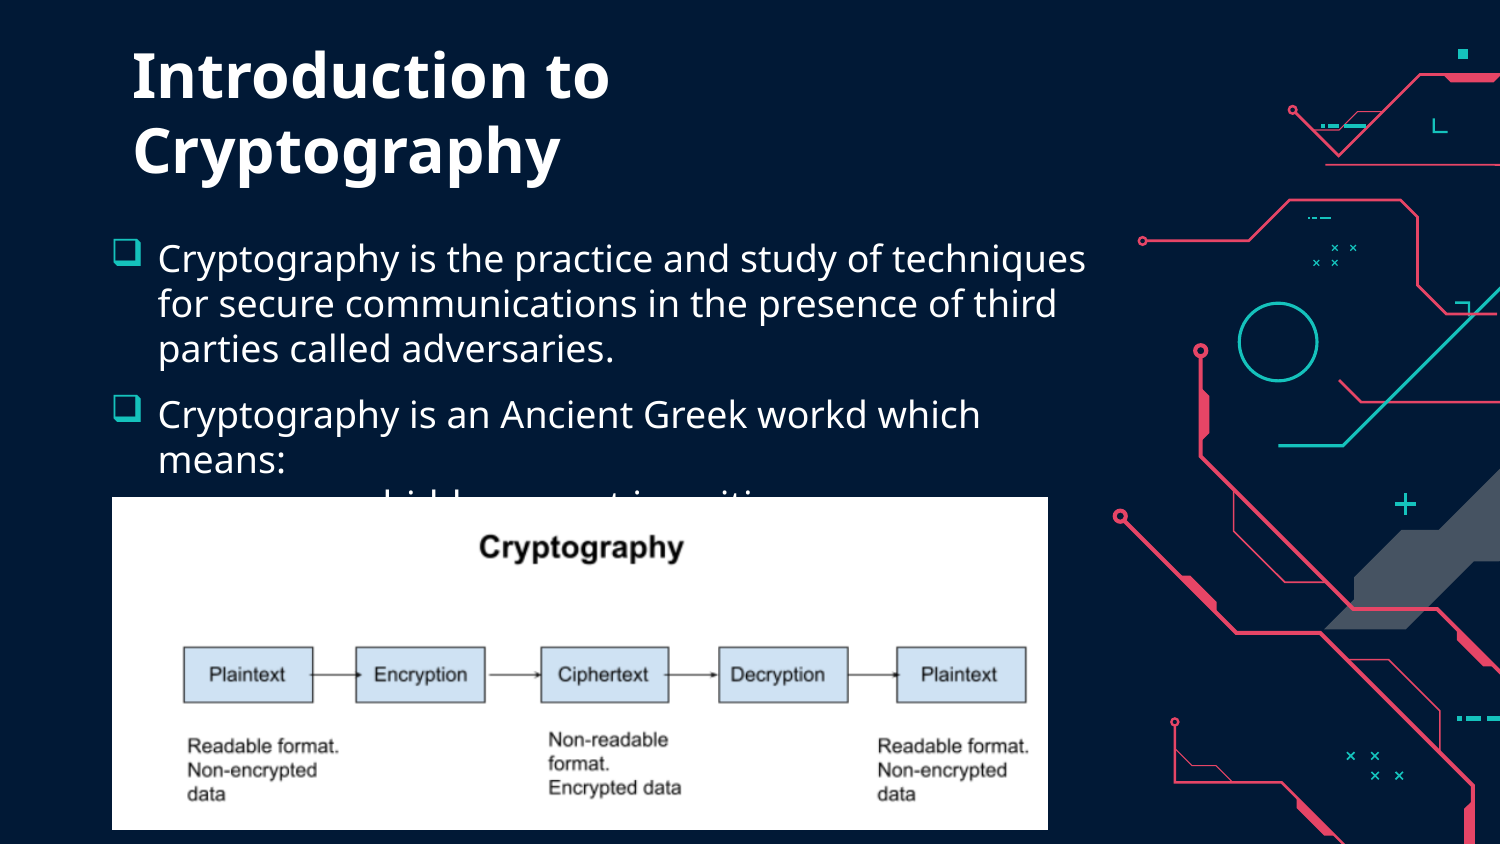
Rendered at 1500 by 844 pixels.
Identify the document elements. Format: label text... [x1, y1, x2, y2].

subtitle Cryptography is the practice and study of techniques for secure communications in the presence of third parties called adversaries. Cryptography is an Ancient Greek workd which means: ▬ hidden secret in writing ▬ [74, 159, 1107, 464]
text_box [1112, 91, 1500, 844]
picture [112, 497, 1048, 830]
title Introduction to Cryptography [116, 21, 1026, 159]
